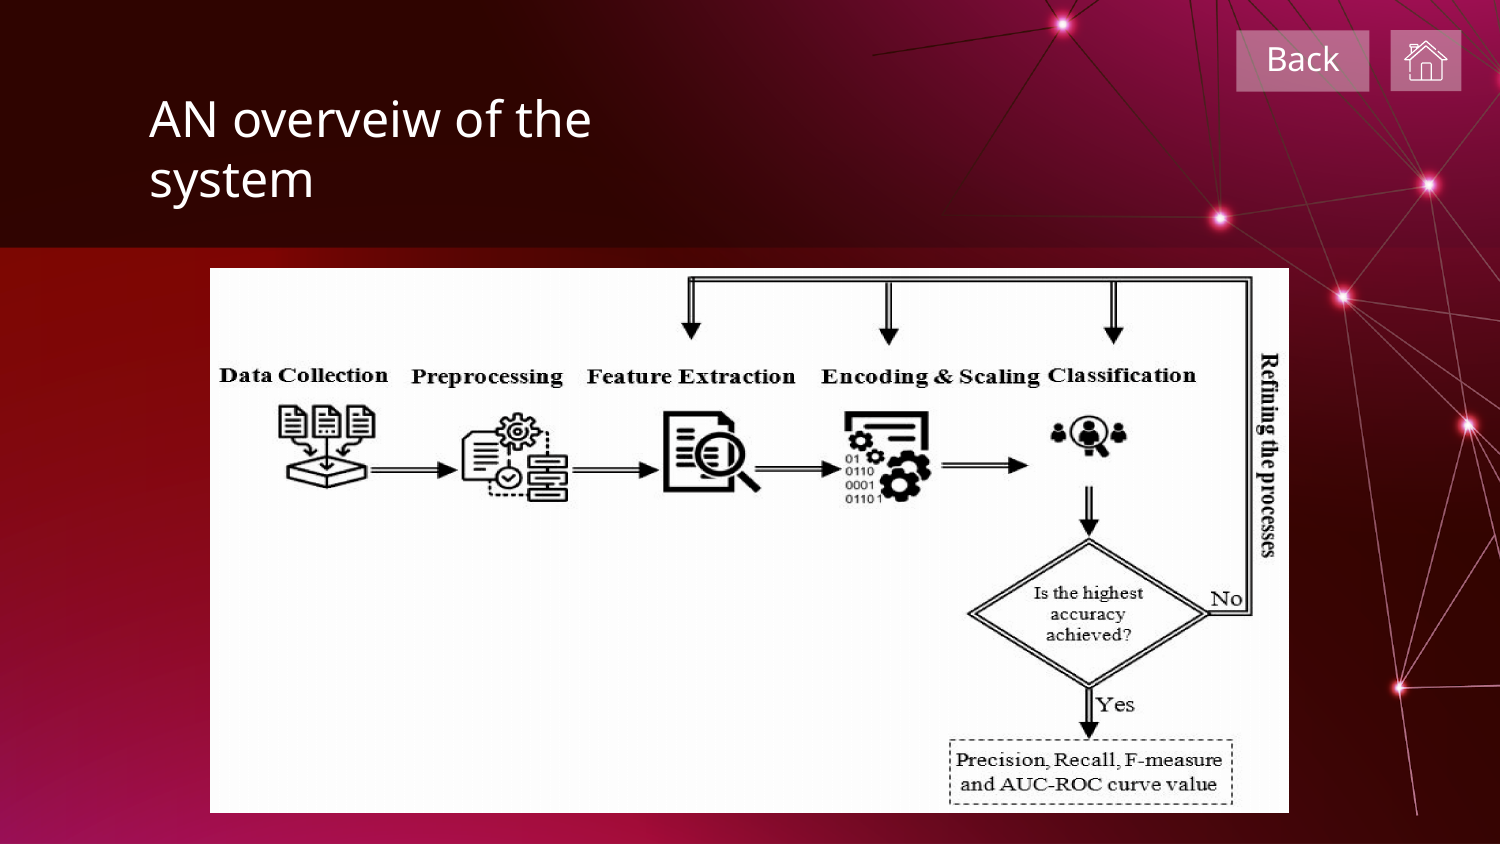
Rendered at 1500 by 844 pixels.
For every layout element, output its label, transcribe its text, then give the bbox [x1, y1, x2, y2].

title AN overveiw of the system [134, 72, 695, 206]
text_box [1236, 30, 1370, 92]
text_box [1390, 29, 1462, 92]
text_box [1316, 745, 1440, 813]
subtitle Back [1246, 22, 1360, 79]
picture [0, 0, 1500, 844]
